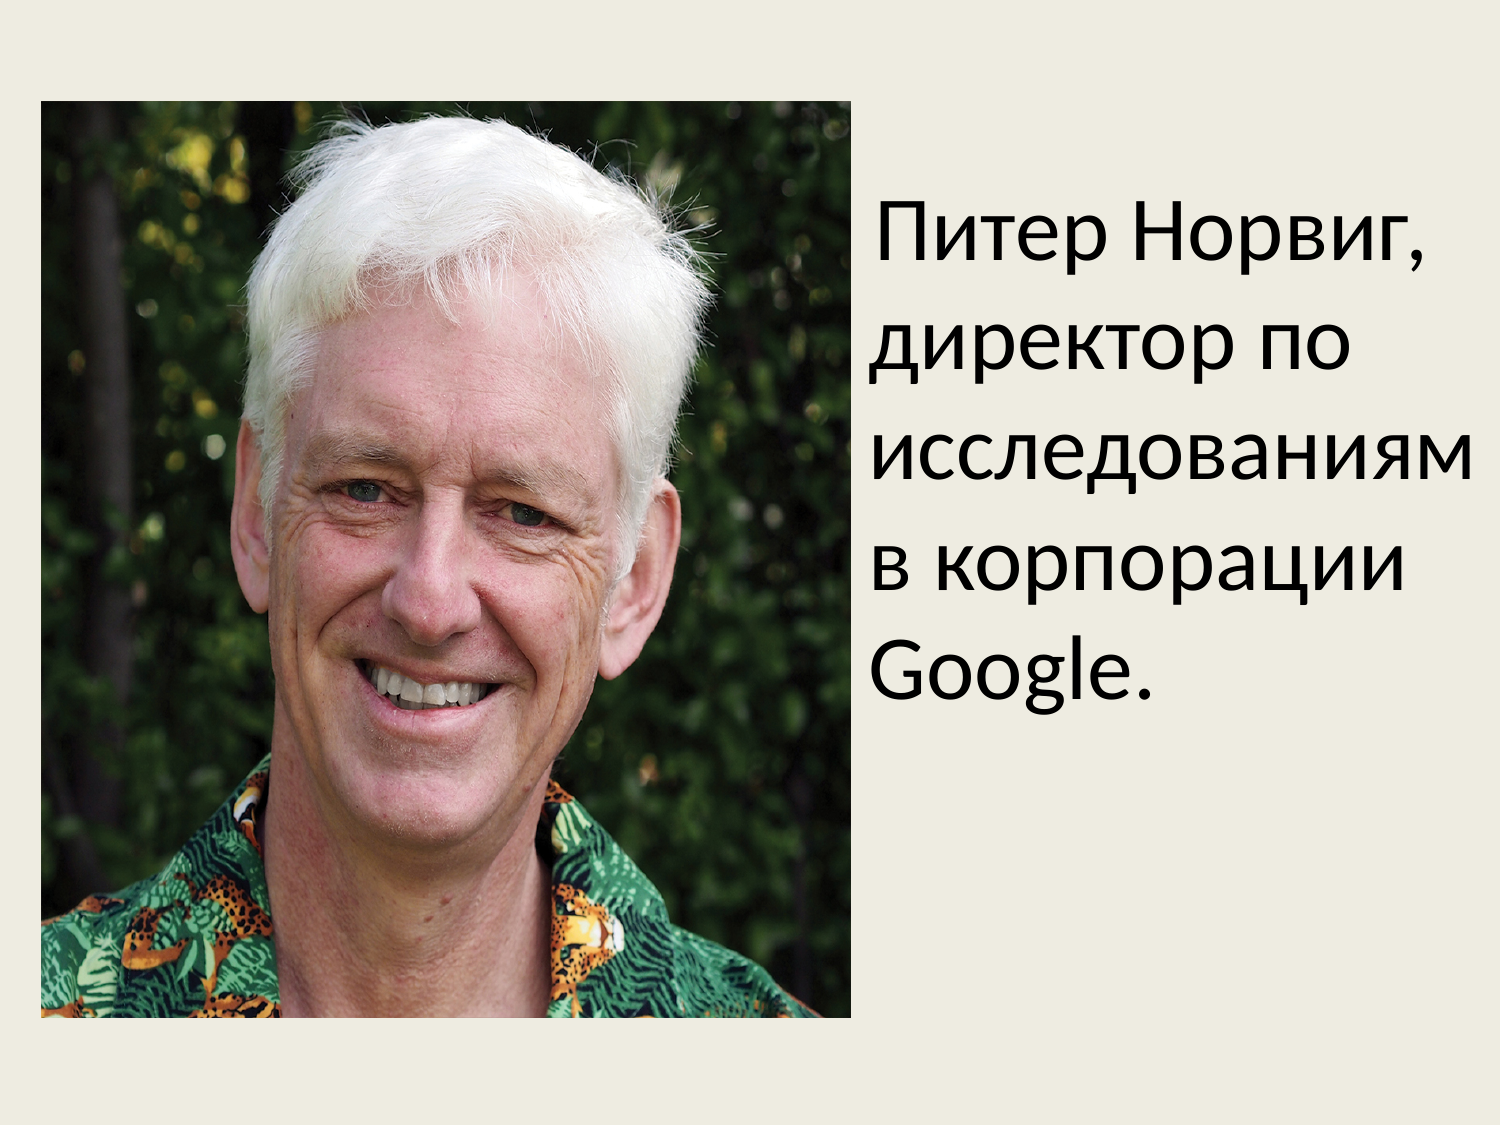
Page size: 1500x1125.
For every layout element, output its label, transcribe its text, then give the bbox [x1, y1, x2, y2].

list Питер Норвиг, директор по исследованиям в корпорации Google. [855, 160, 1500, 904]
picture [40, 101, 851, 1018]
